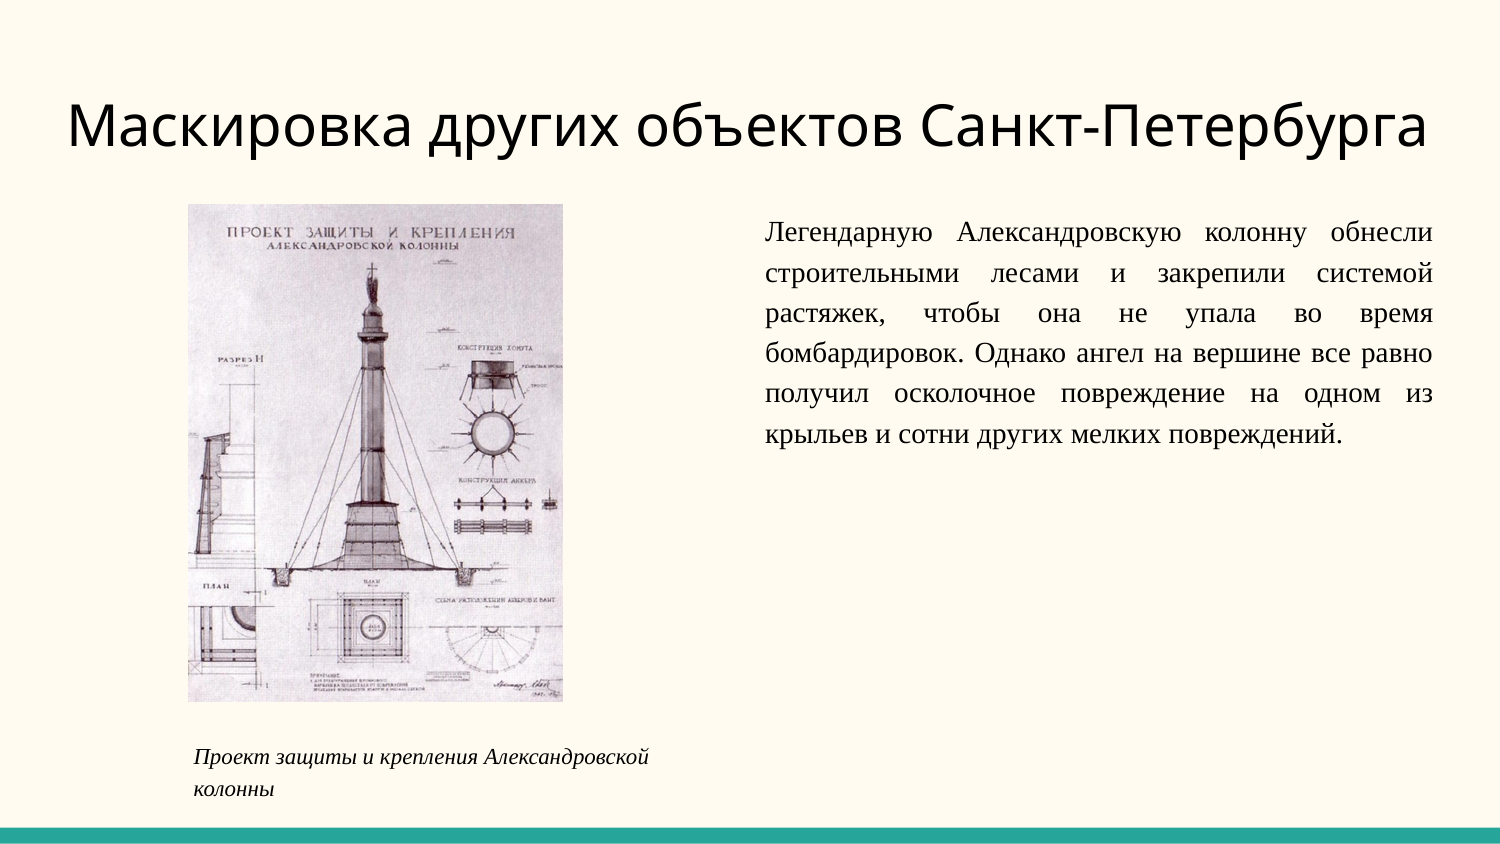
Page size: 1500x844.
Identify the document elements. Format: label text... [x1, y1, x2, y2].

title Маскировка других объектов Санкт-Петербурга [51, 72, 1449, 174]
text_box Проект защиты и крепления Александровской колонны [178, 722, 690, 781]
picture [188, 204, 564, 703]
list Легендарную Александровскую колонну обнесли строительными лесами и закрепили системой растяжек, чтобы она не упала во время бомбардировок. Однако ангел на вершине все равно получил осколочное повреждение на одном из крыльев и сотни других мелких повреждений. [750, 192, 1449, 750]
